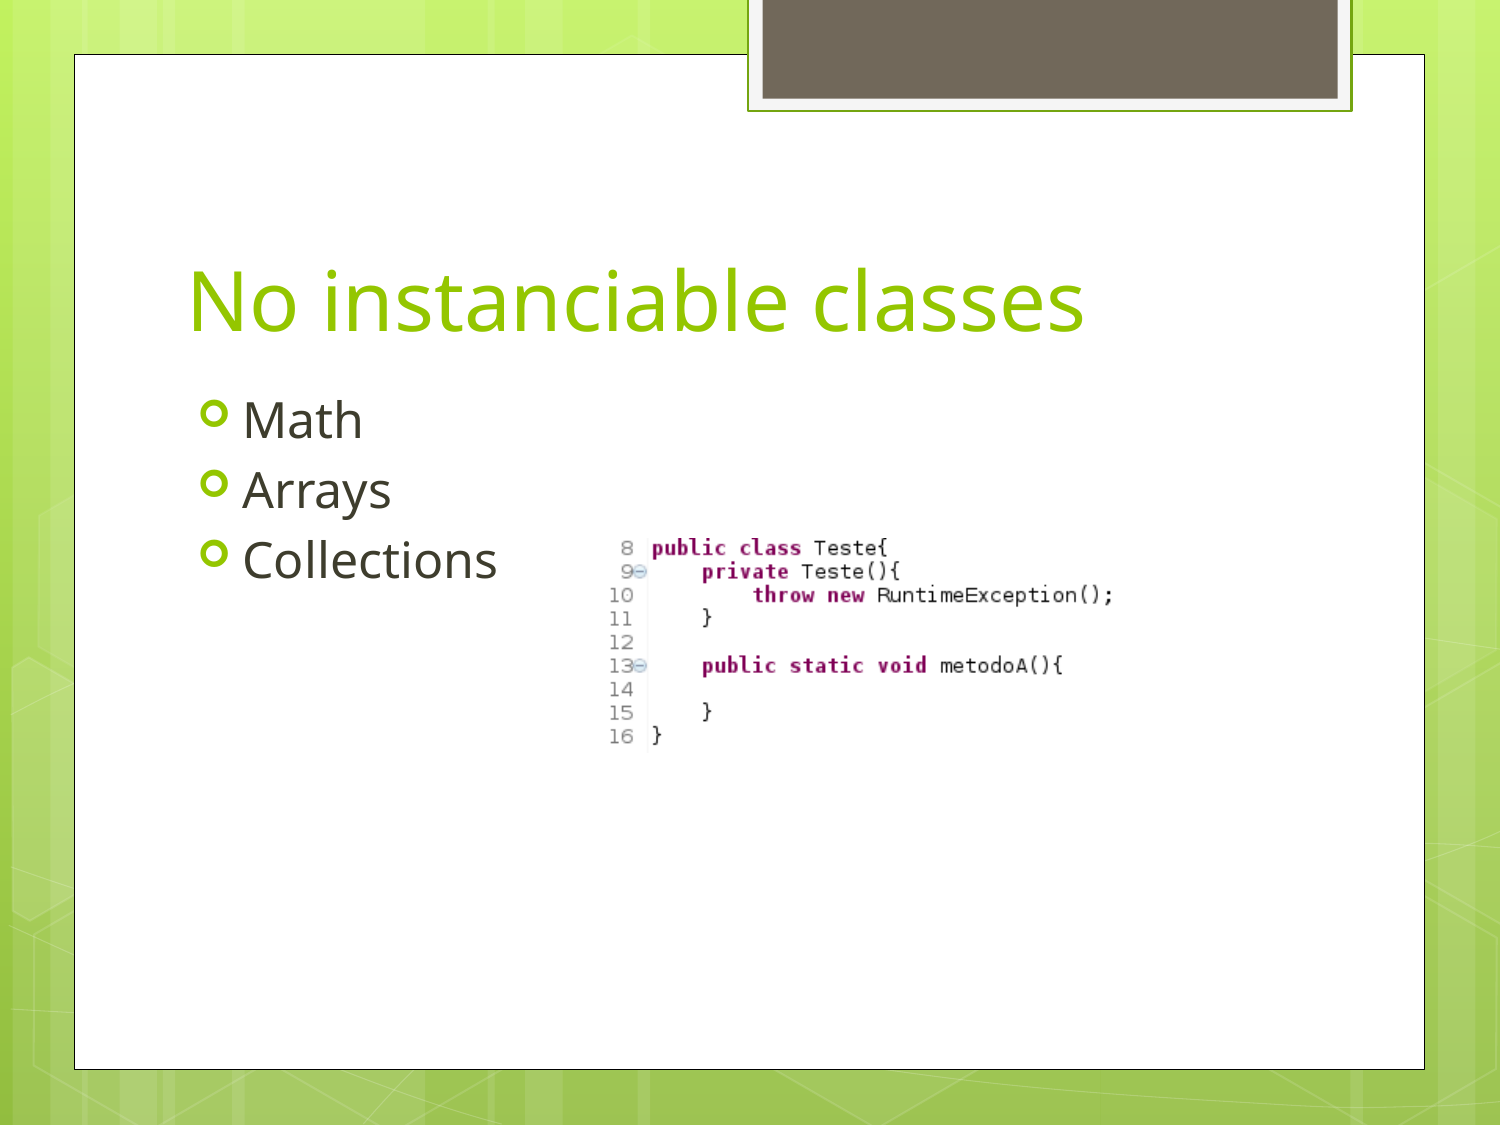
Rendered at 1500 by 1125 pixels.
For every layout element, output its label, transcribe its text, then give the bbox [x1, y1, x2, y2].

title No instanciable classes [171, 168, 1324, 357]
picture [608, 538, 1170, 754]
list Math Arrays Collections [171, 381, 1283, 957]
